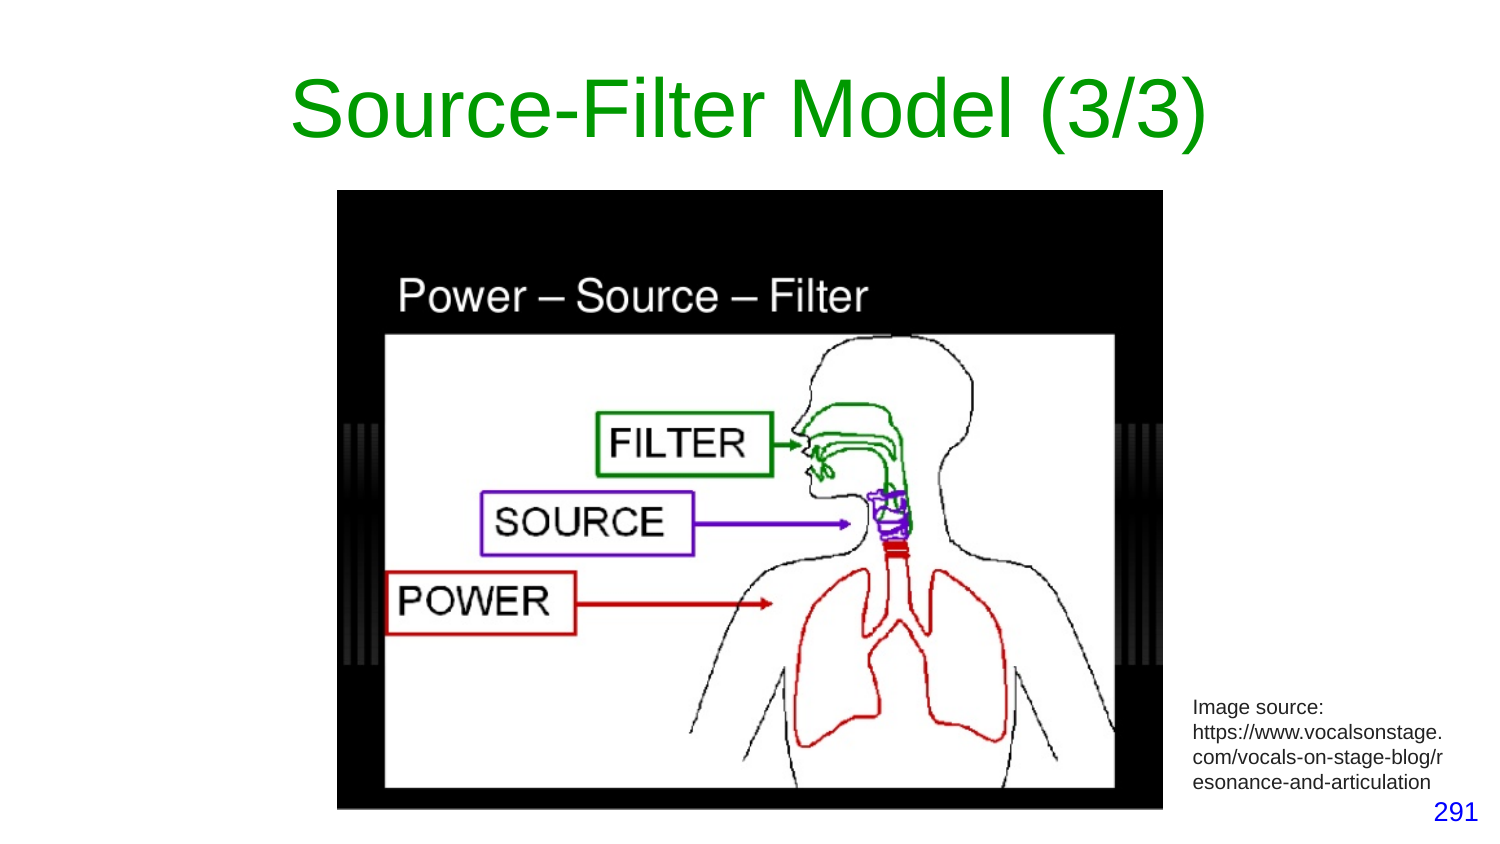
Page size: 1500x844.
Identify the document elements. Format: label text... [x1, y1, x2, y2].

picture [337, 190, 1163, 811]
text_box Image source: https://www.vocalsonstage.com/vocals-on-stage-blog/resonance-and-articulation [1177, 678, 1469, 809]
slide_number ‹#› [1403, 779, 1494, 844]
title Source-Filter Model (3/3) [75, 33, 1425, 175]
